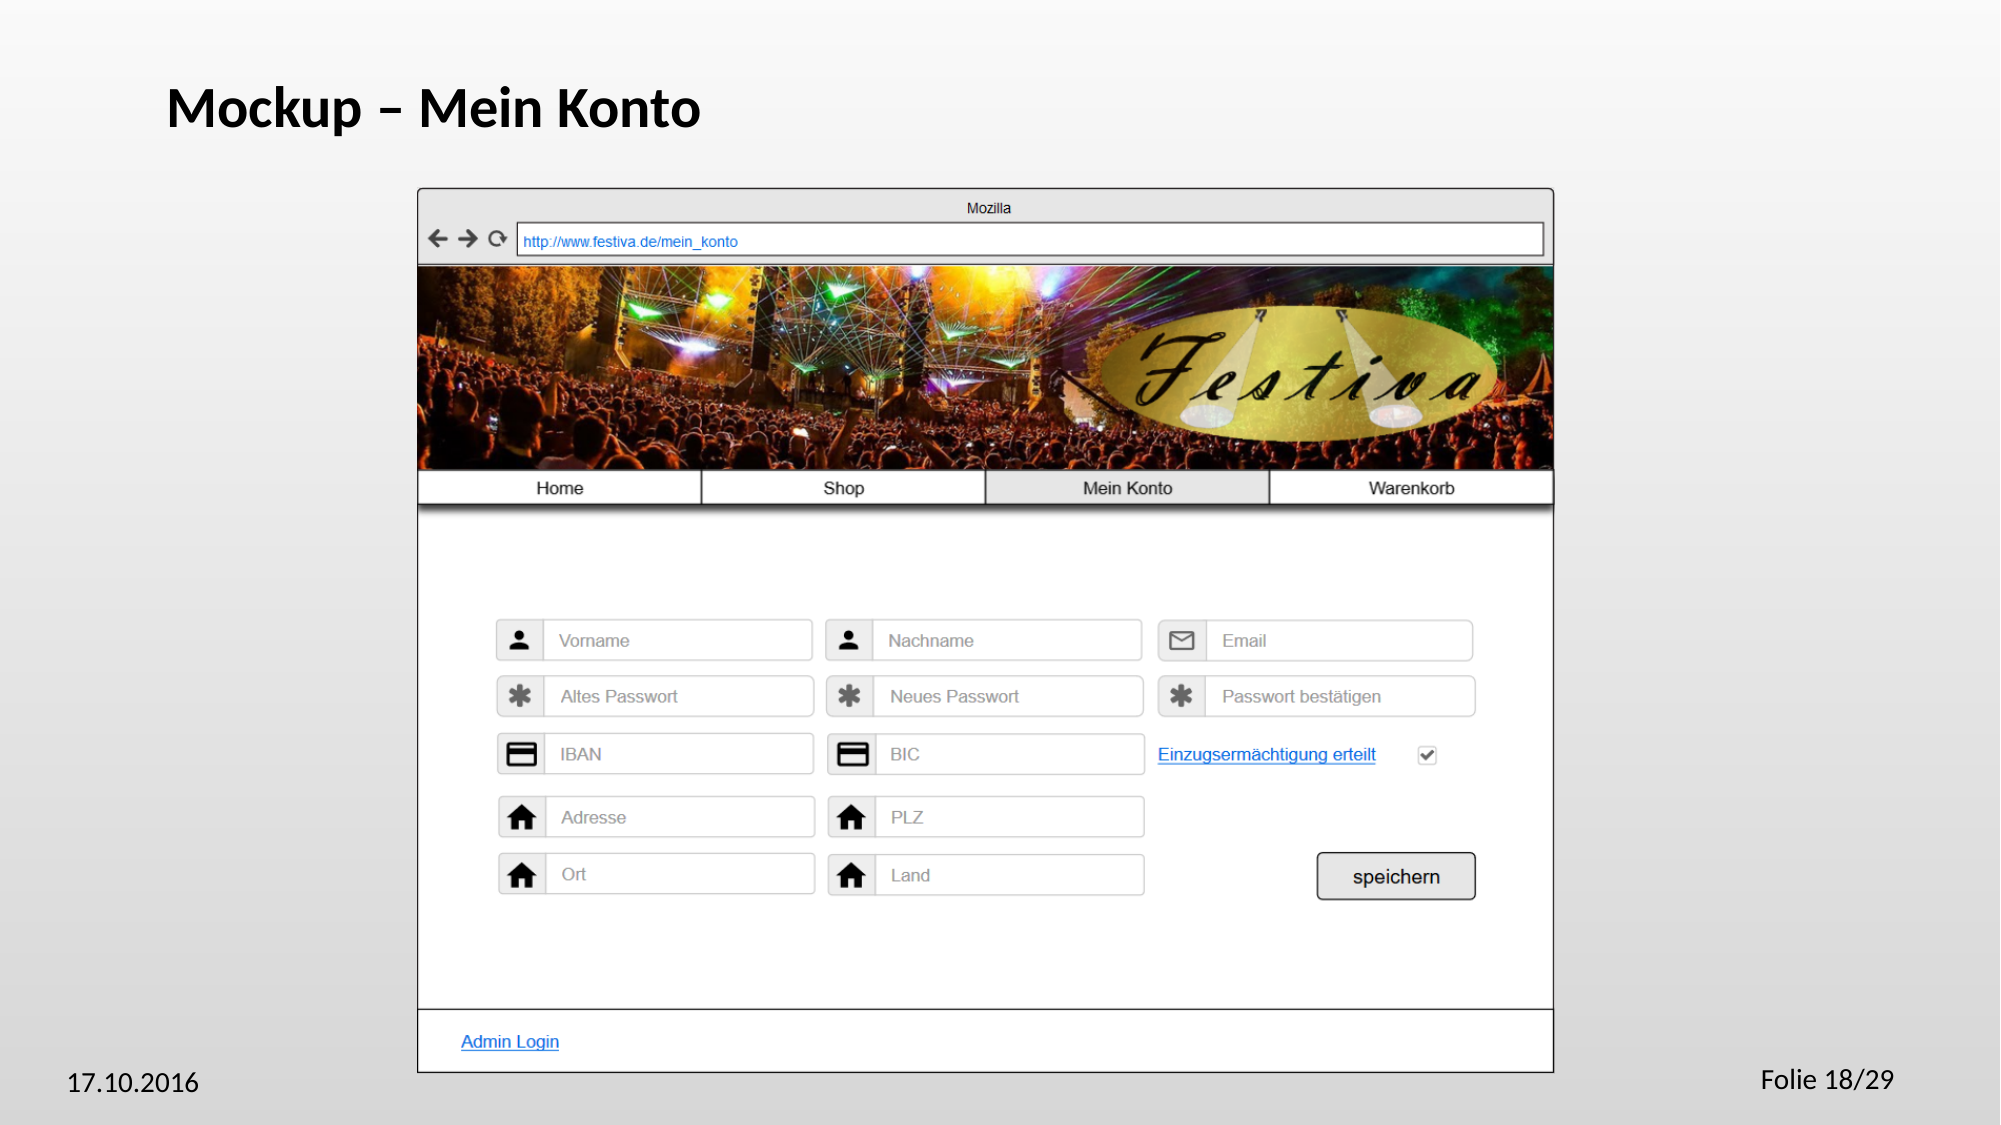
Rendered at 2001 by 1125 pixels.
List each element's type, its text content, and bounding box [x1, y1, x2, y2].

text_box Mockup – Mein Konto [151, 62, 1256, 147]
picture [417, 187, 1555, 1074]
